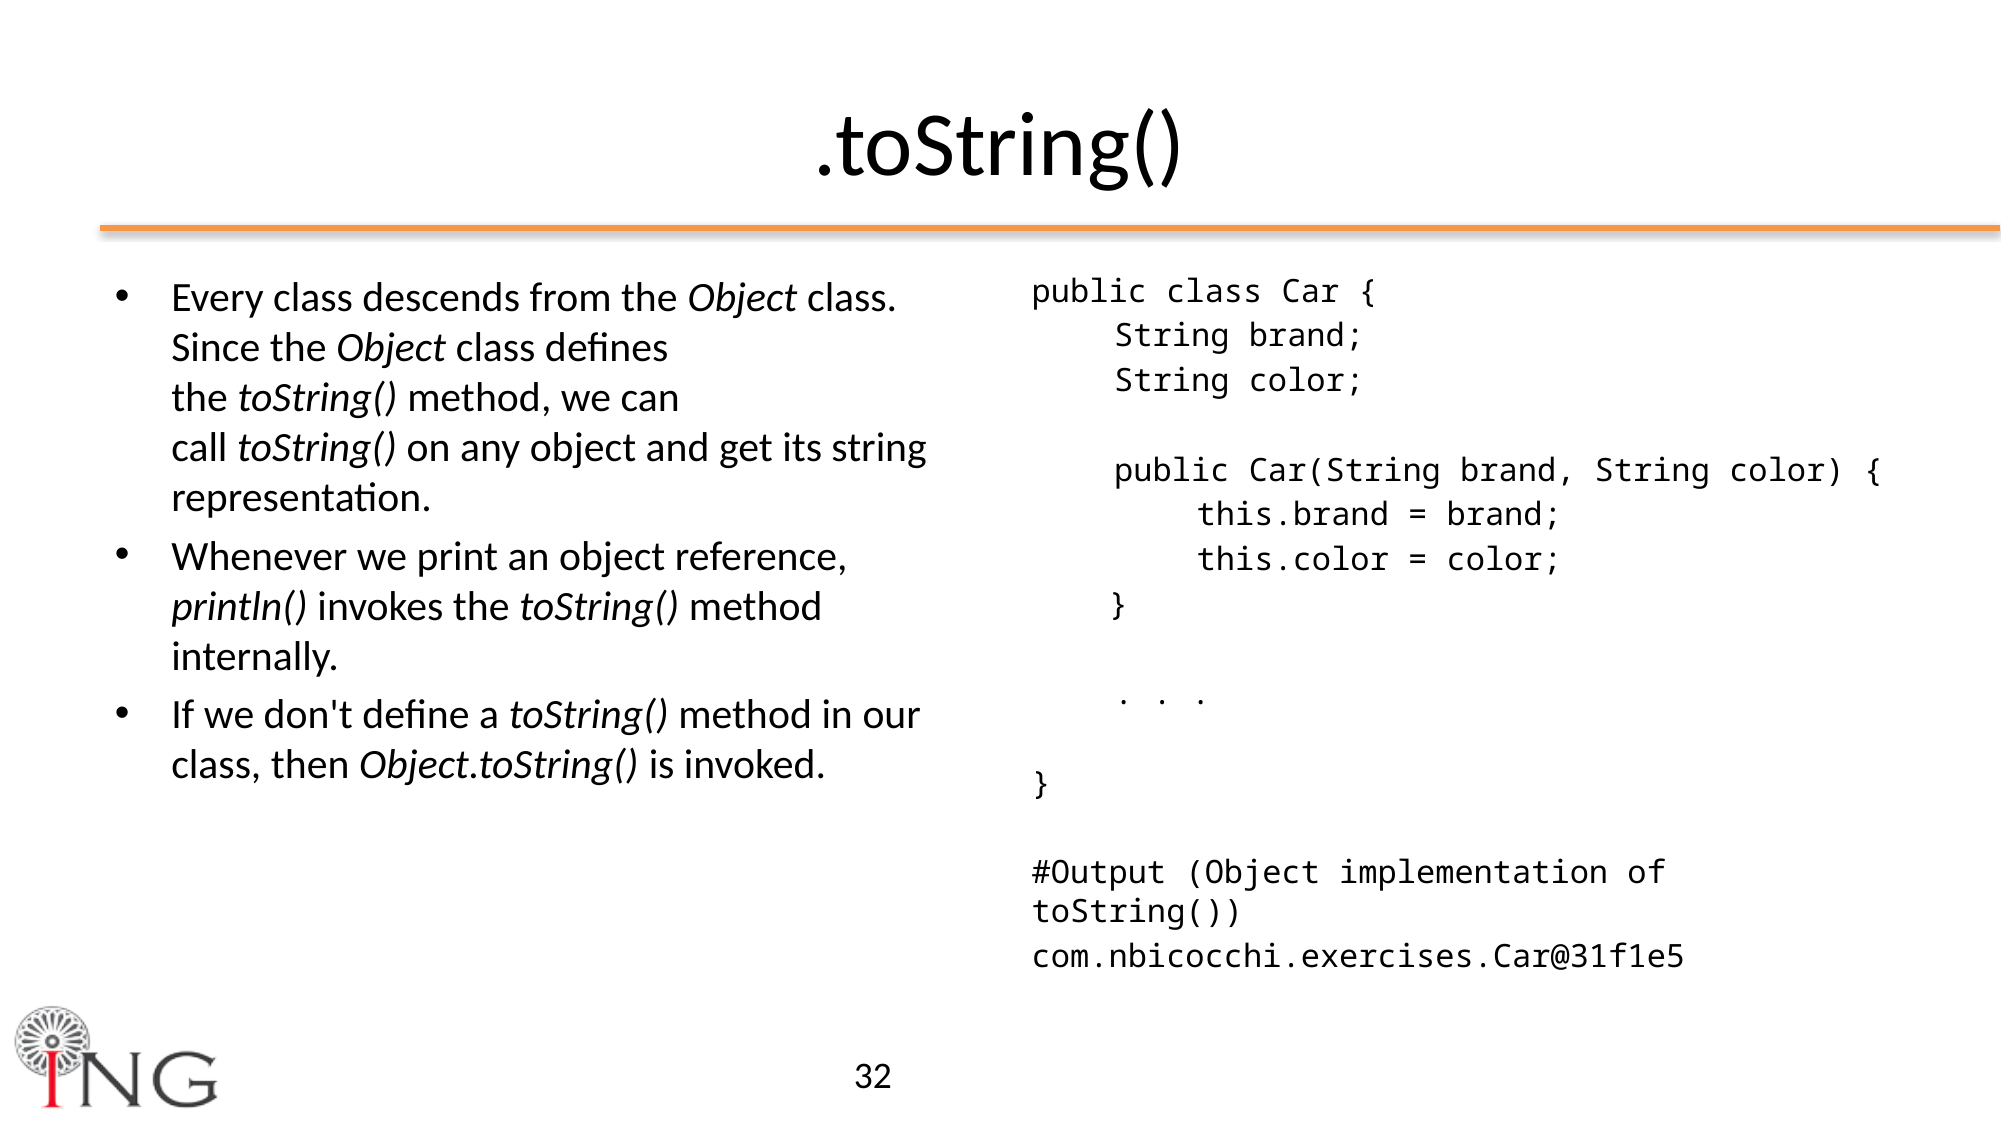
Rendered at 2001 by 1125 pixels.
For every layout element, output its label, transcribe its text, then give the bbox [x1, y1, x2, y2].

picture [0, 987, 244, 1125]
list public class Car { String brand; String color; public Car(String brand, String color) { this.brand = brand; this.color = color; } . . . } #Output (Object implementation of toString()) com.nbicocchi.exercises.Car@31f1e5 [1016, 262, 1900, 1005]
list Every class descends from the Object class. Since the Object class defines the toString() method, we can call toString() on any object and get its string representation. Whenever we print an object reference, println() invokes the toString() method internally. If we don't define a toString() method in our class, then Object.toString() is invoked. [99, 262, 984, 1005]
slide_number 32 [839, 1043, 1900, 1104]
title .toString() [99, 45, 1900, 233]
